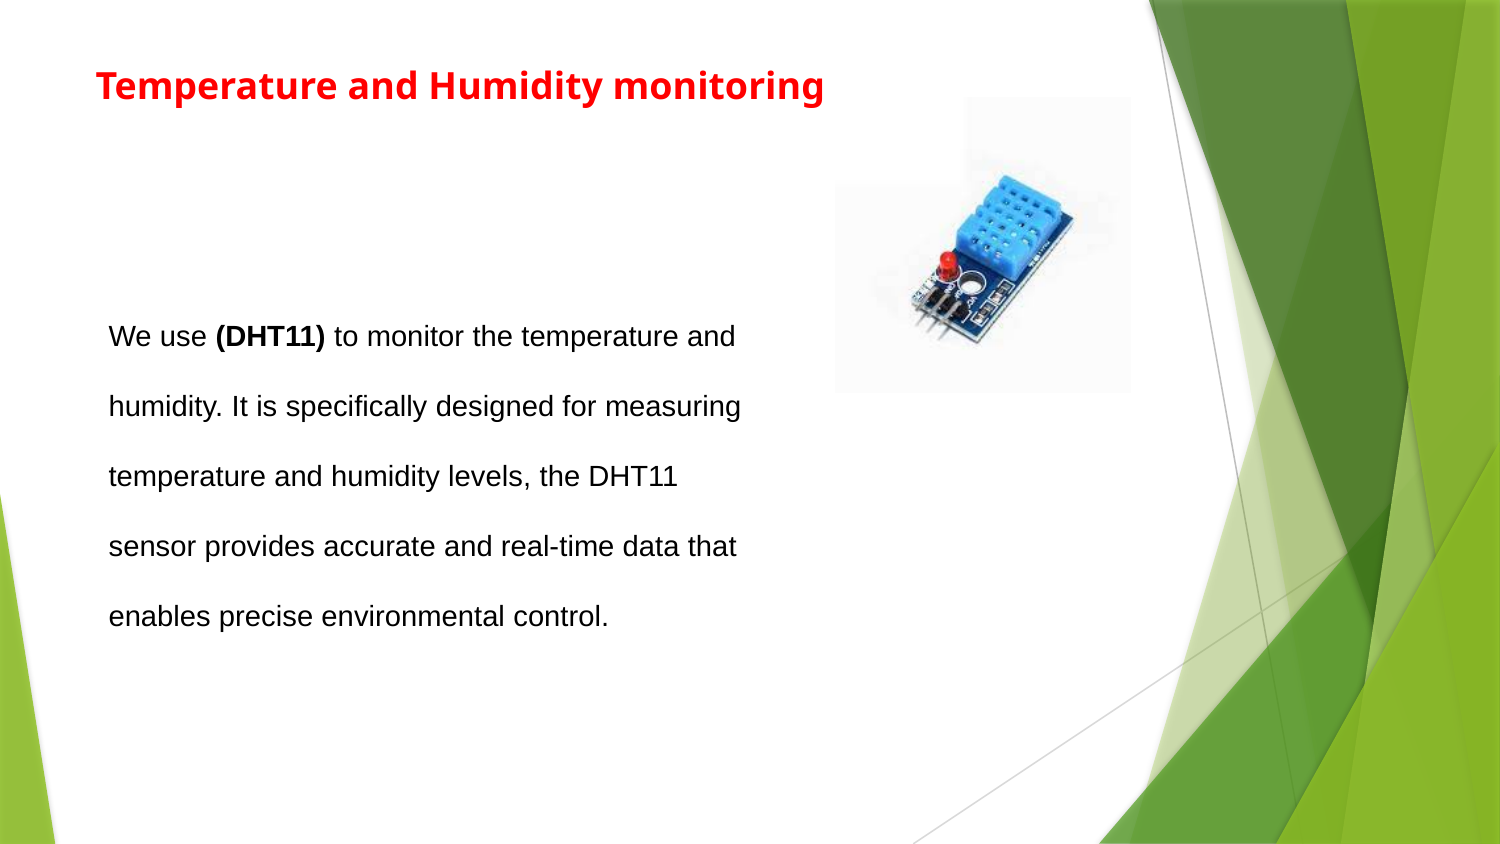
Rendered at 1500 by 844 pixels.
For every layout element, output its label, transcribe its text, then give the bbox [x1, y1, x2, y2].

picture [835, 97, 1132, 394]
text_box Temperature and Humidity monitoring [80, 55, 954, 150]
text_box We use (DHT11) to monitor the temperature and humidity. It is specifically designed for measuring temperature and humidity levels, the DHT11 sensor provides accurate and real-time data that enables precise environmental control. [93, 275, 780, 640]
